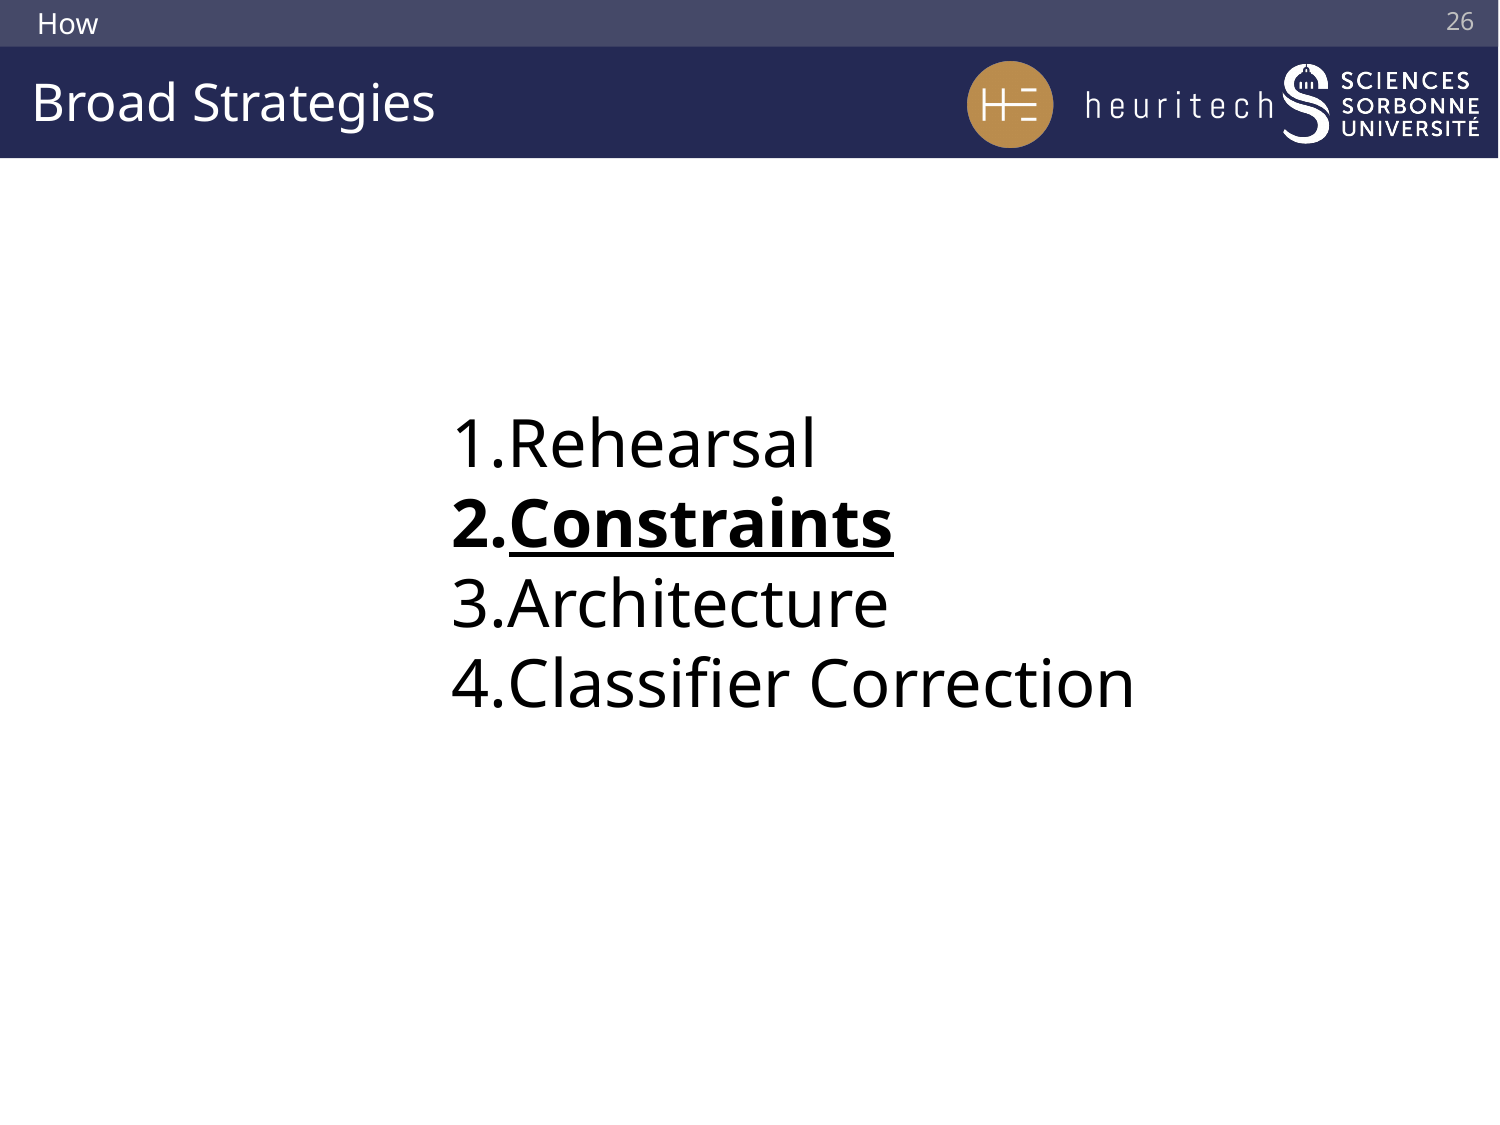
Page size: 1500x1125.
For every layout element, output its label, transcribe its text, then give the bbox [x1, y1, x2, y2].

text_box Rehearsal Constraints Architecture Classifier Correction [436, 393, 1306, 728]
list How [21, 0, 1487, 50]
title Broad Strategies [16, 48, 952, 161]
slide_number 26 [1411, 0, 1490, 54]
picture [967, 61, 1281, 148]
